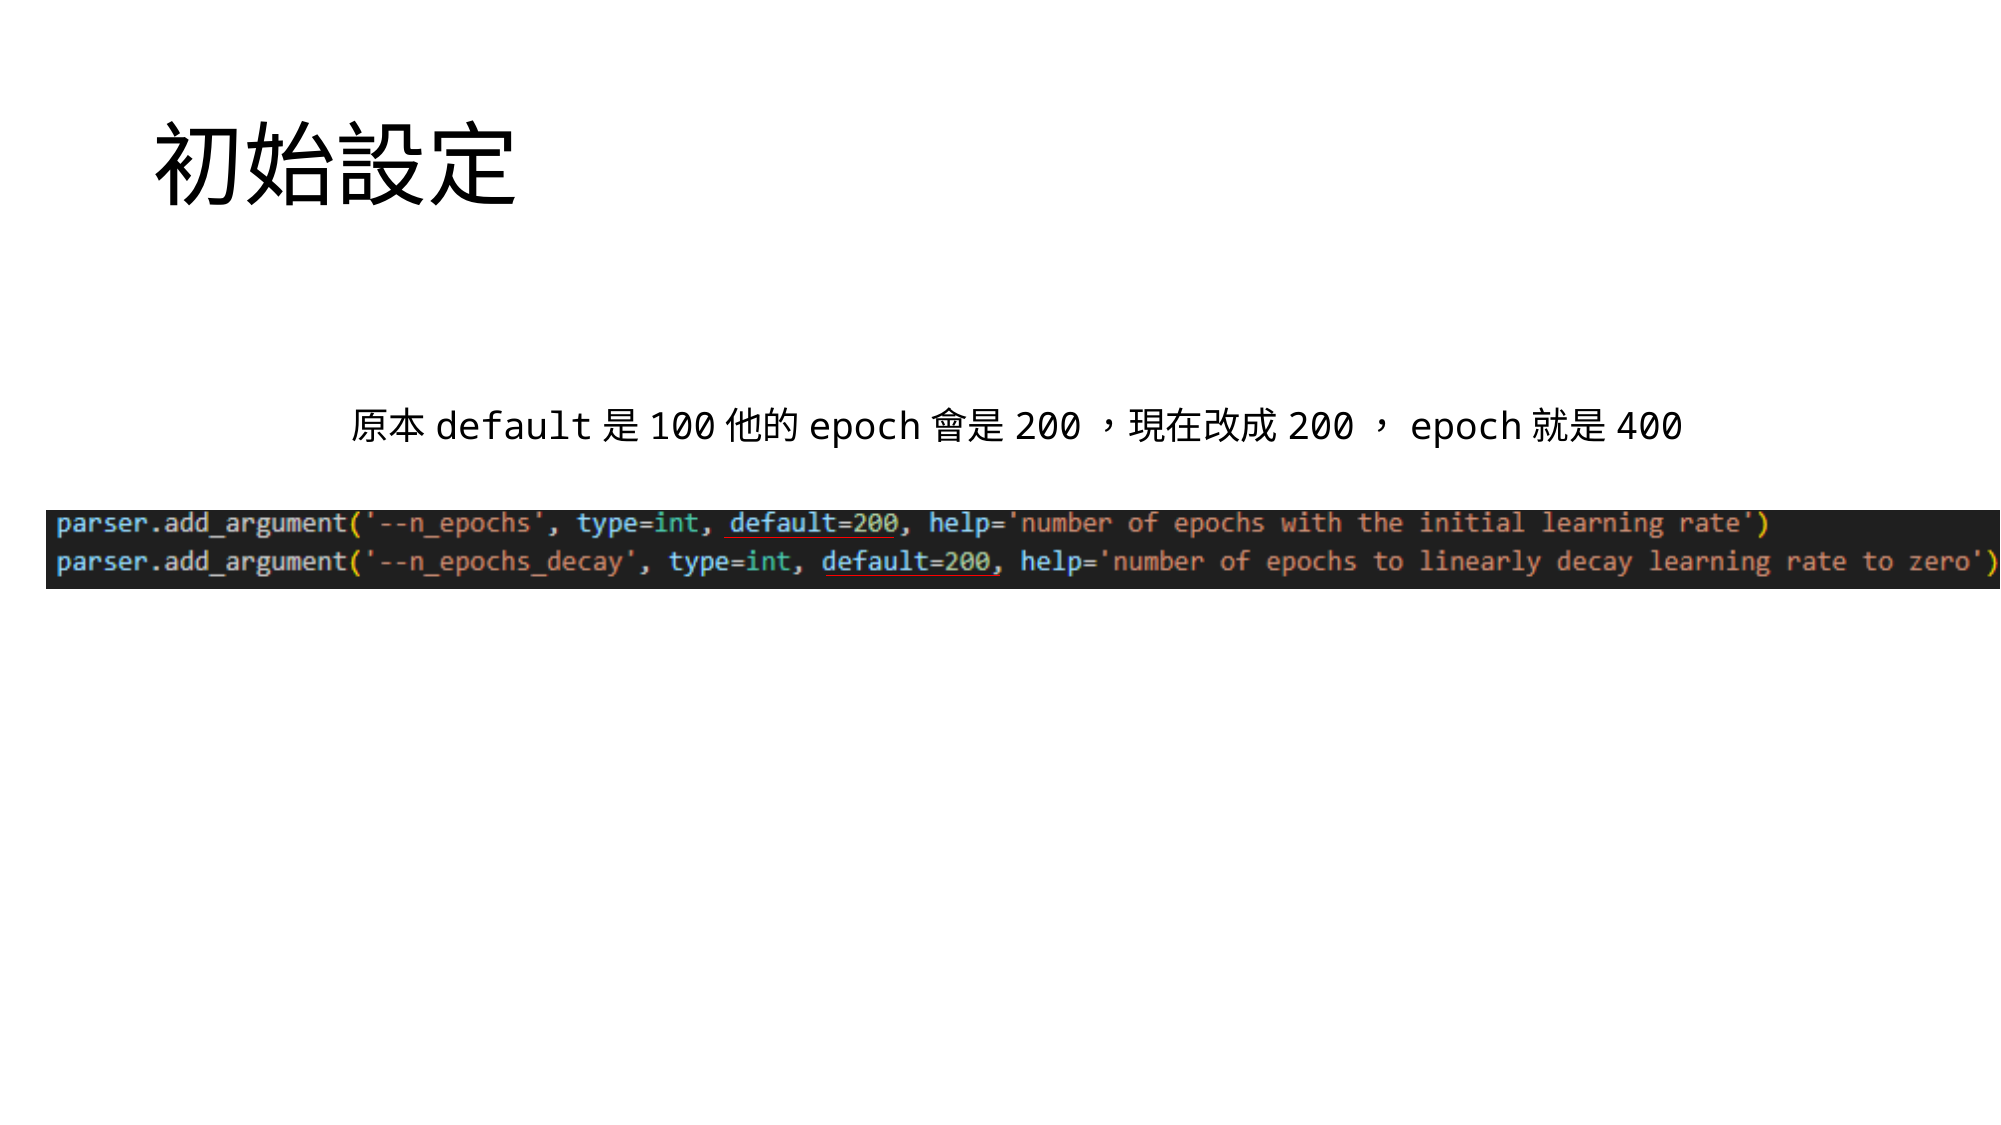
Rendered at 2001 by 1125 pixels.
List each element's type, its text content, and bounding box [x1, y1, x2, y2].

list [46, 510, 2000, 589]
text_box 原本default是100他的epoch會是200，現在改成200，epoch就是400 [336, 394, 1698, 455]
title 初始設定 [137, 59, 1863, 278]
